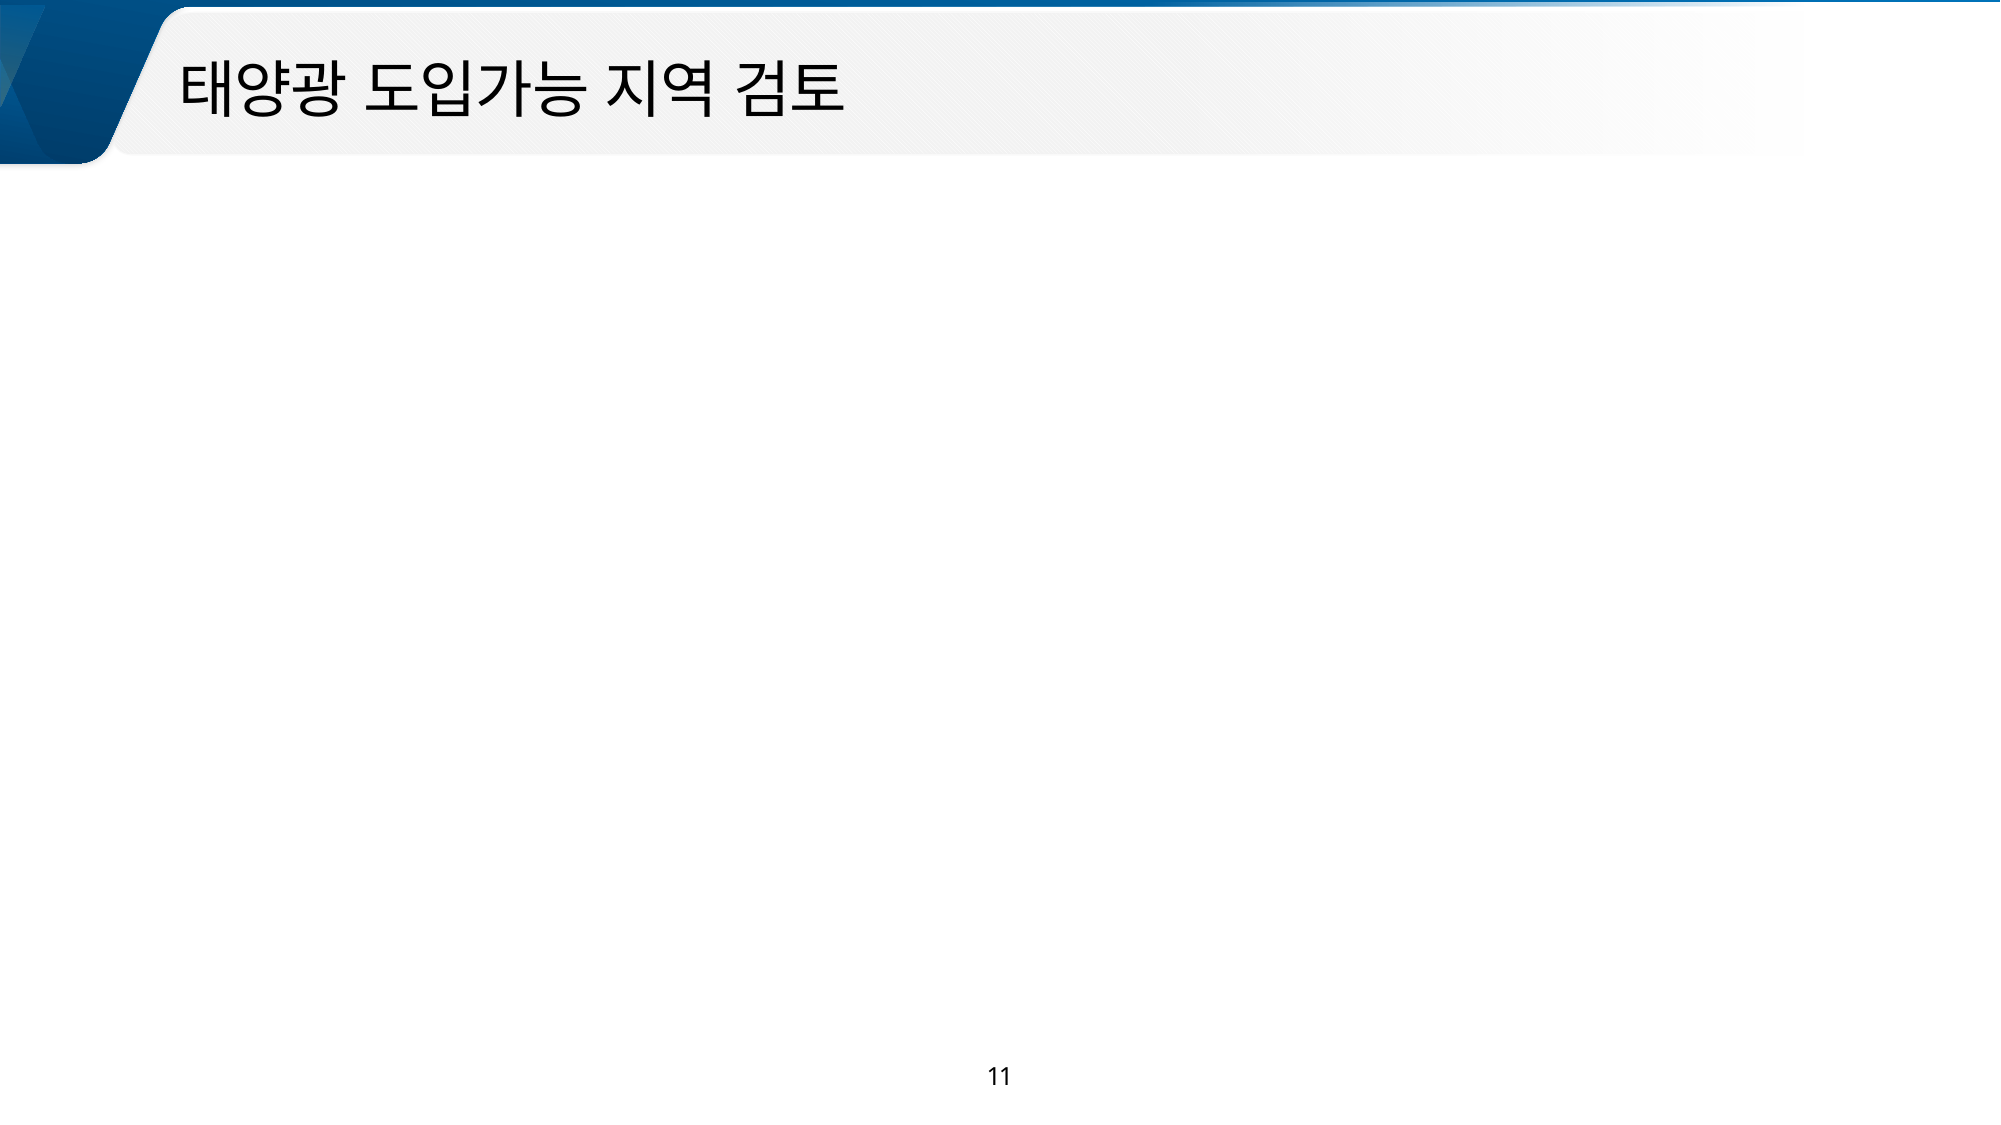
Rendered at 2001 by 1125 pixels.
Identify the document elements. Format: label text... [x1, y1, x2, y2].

text_box 태양광 도입가능 지역 검토 [178, 49, 1551, 125]
